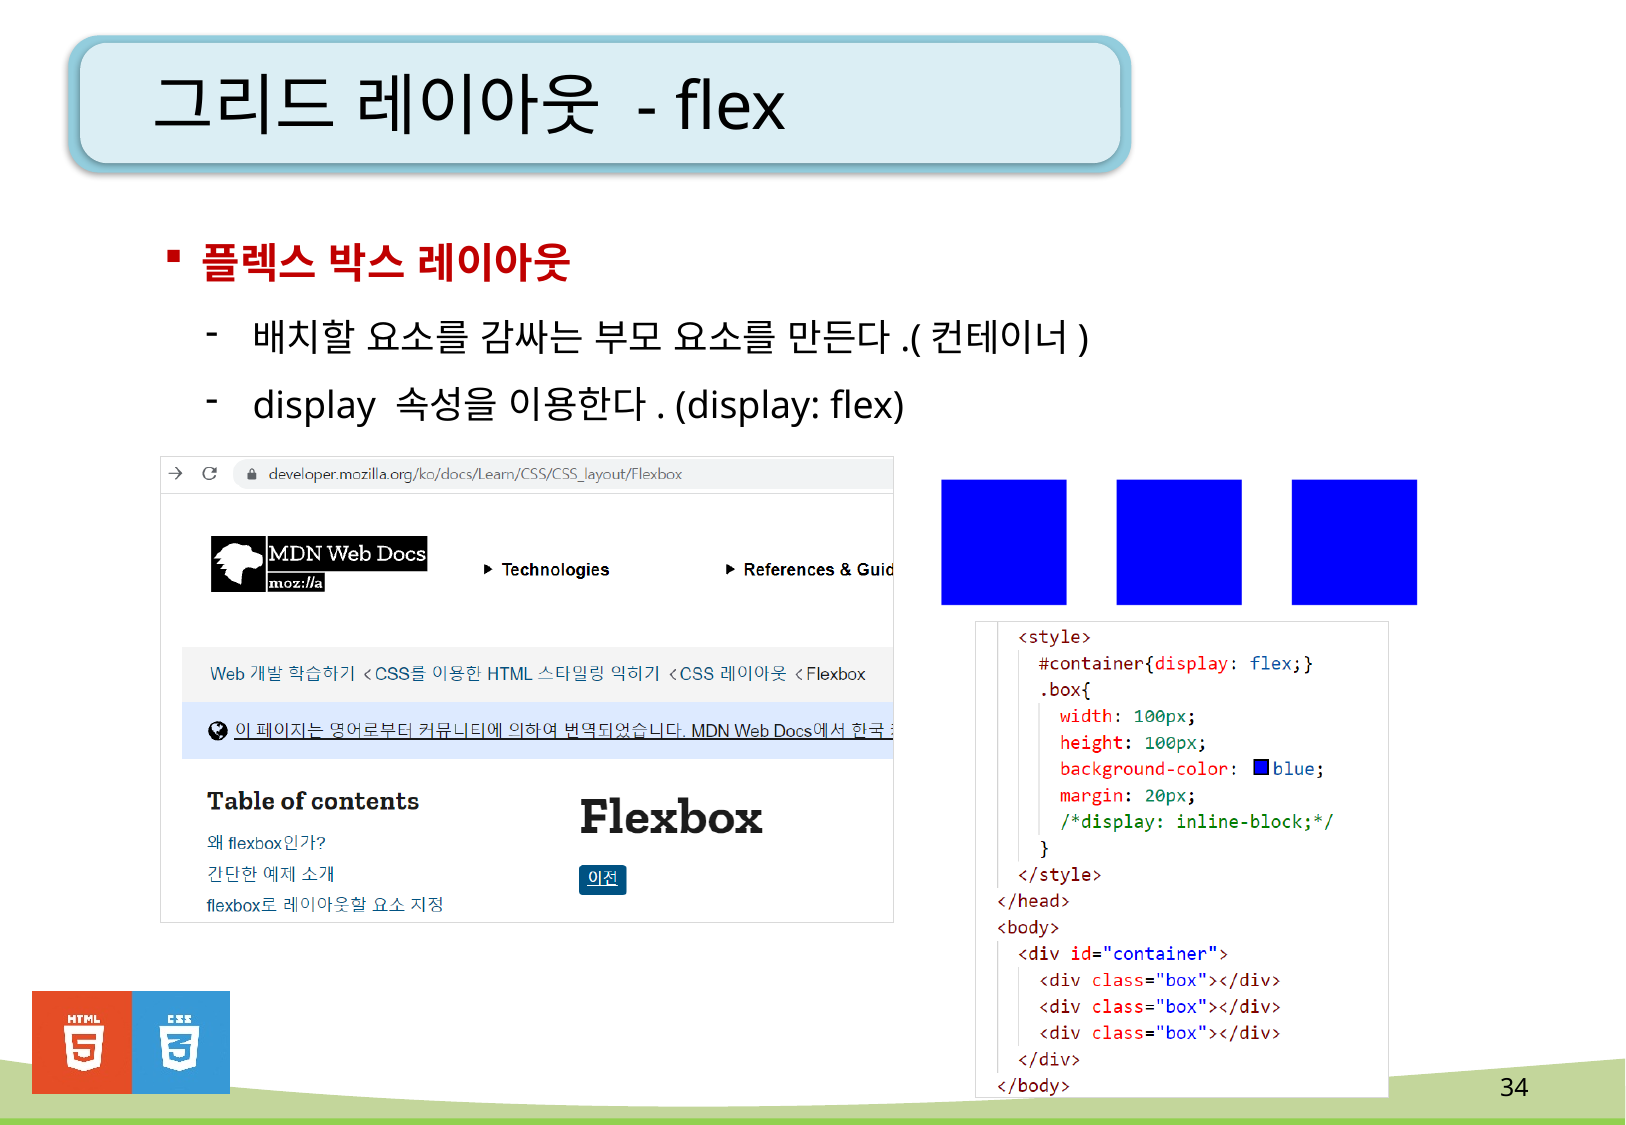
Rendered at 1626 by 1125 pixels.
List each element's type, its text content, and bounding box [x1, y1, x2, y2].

picture [913, 455, 1451, 1098]
slide_number 34 [1452, 1058, 1544, 1119]
text_box 배치할 요소를 감싸는 부모 요소를 만든다.(컨테이너) display 속성을 이용한다. (display: flex) [190, 283, 1420, 434]
picture [32, 991, 230, 1094]
picture [160, 456, 894, 923]
title 그리드 레이아웃 - flex [103, 32, 1121, 173]
text_box 플렉스 박스 레이아웃 [149, 204, 752, 303]
